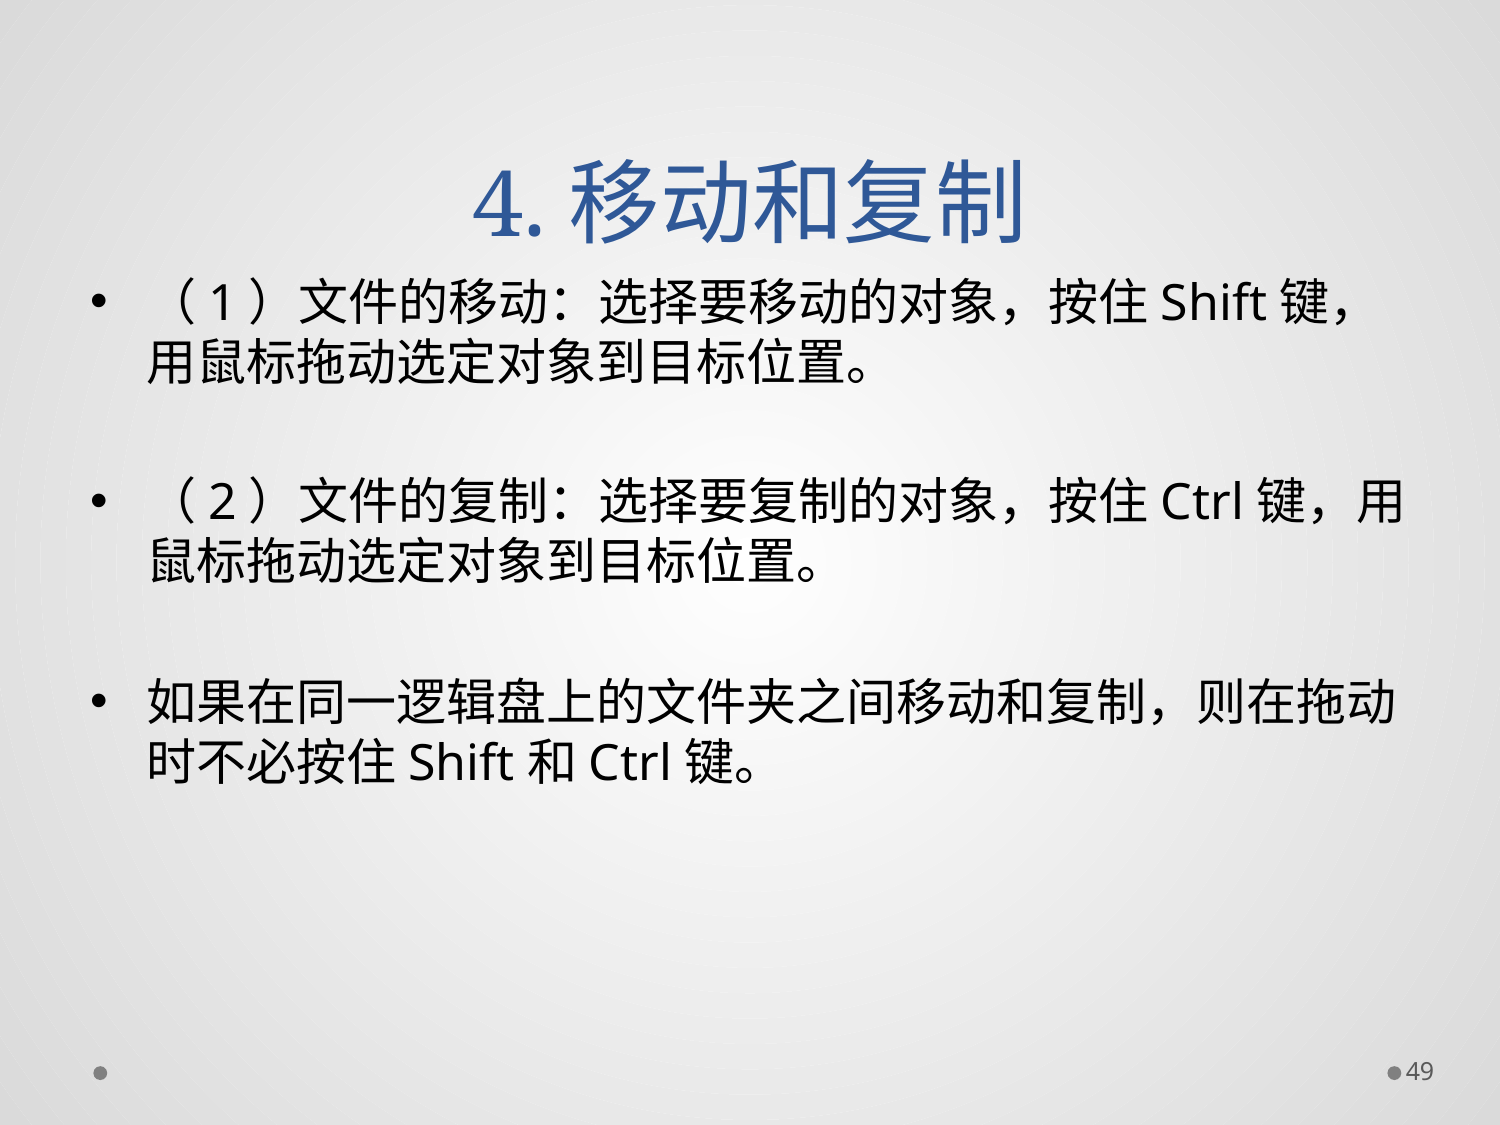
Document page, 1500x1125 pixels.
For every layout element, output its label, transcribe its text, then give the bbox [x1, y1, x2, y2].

title 4.移动和复制 [75, 0, 1425, 262]
slide_number 49 [1401, 1042, 1494, 1103]
list （1）文件的移动：选择要移动的对象，按住Shift键，用鼠标拖动选定对象到目标位置。 （2）文件的复制：选择要复制的对象，按住Ctrl键，用鼠标拖动选定对象到目标位置。 如果在同一逻辑盘上的文件夹之间移动和复制，则在拖动时不必按住Shift和Ctrl键。 [75, 262, 1425, 1005]
